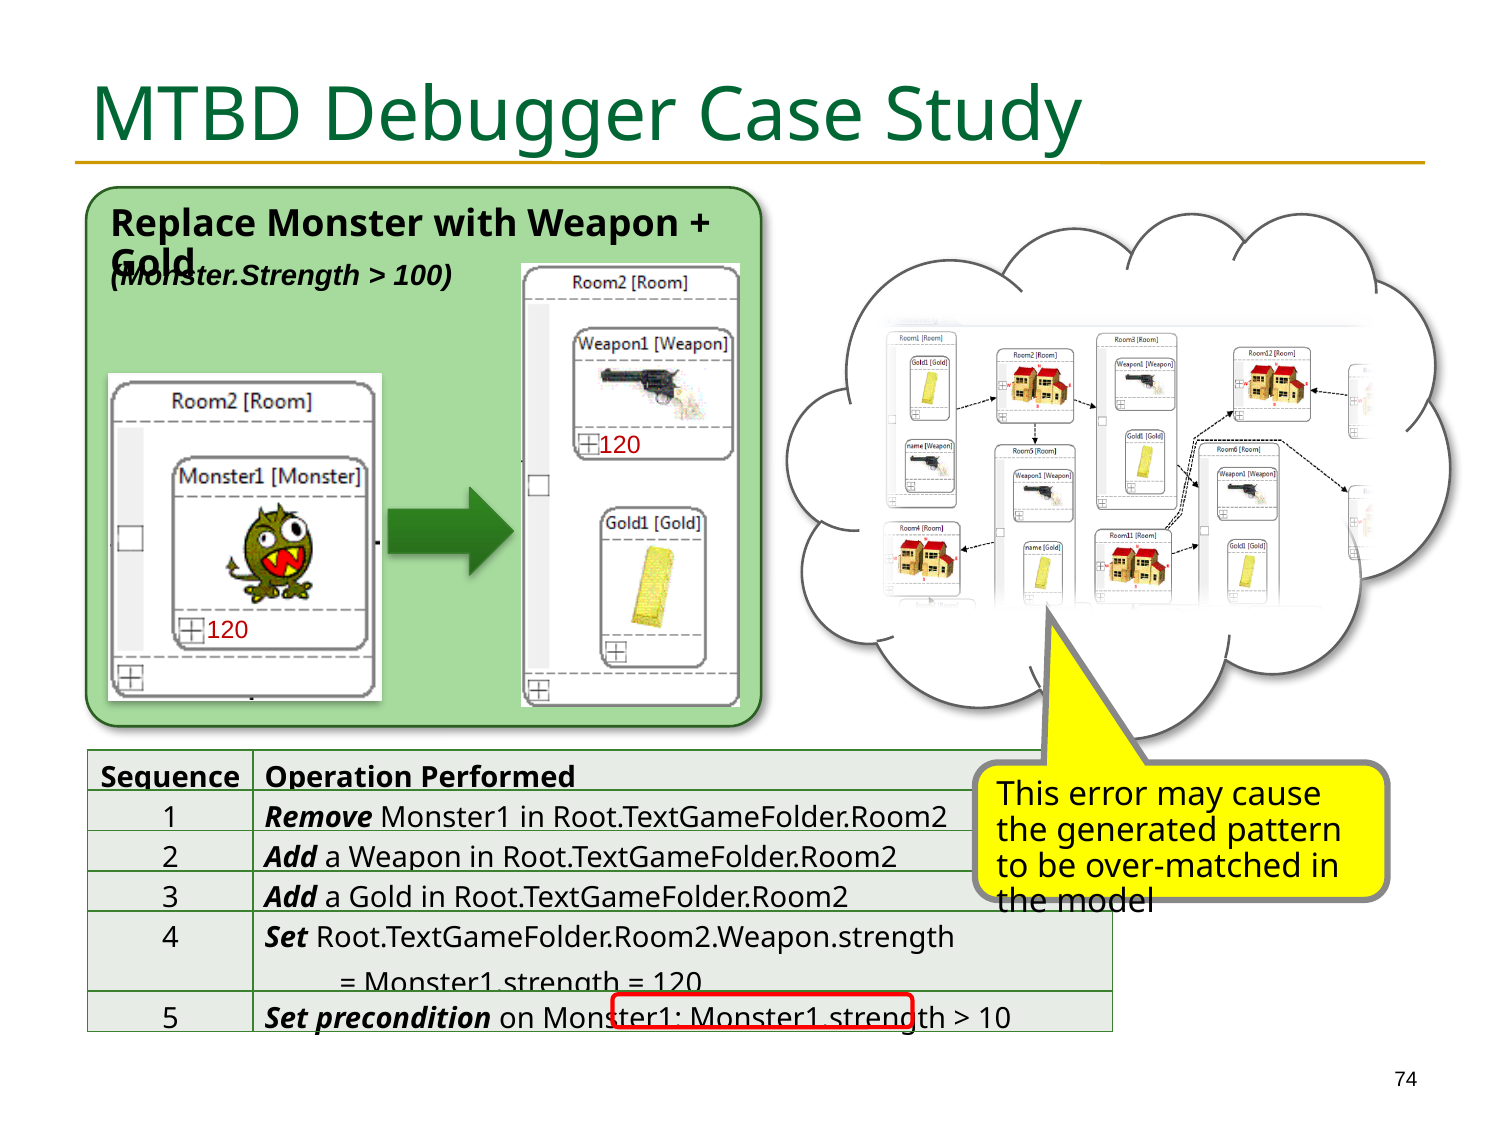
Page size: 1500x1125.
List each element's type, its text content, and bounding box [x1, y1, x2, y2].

table_header Sequence [88, 751, 252, 789]
text_box [612, 994, 913, 1028]
table_header Operation Performed [254, 751, 1044, 789]
table_cell Add a Gold in Root.TextGameFolder.Room2 [254, 872, 1112, 910]
text_box [786, 214, 1451, 708]
title MTBD Debugger Case Study [74, 32, 1426, 163]
table_cell Remove Monster1 in Root.TextGameFolder.Room2 [254, 791, 975, 830]
table_cell 4 [88, 912, 252, 990]
table_cell 5 [88, 992, 252, 1031]
text_box This error may cause the generated pattern to be over-matched in the model [975, 622, 1388, 900]
table_cell Add a Weapon in Root.TextGameFolder.Room2 [254, 831, 975, 870]
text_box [85, 187, 762, 727]
text_box [1055, 622, 1352, 740]
slide_number 74 [1379, 1048, 1442, 1099]
table_cell 2 [88, 831, 252, 870]
picture [874, 312, 1376, 613]
table_cell Set precondition on Monster1: Monster1.strength > 10 [254, 992, 1112, 1031]
table_cell 3 [88, 872, 252, 910]
table_cell Set Root.TextGameFolder.Room2.Weapon.strength = Monster1.strength = 120 [254, 912, 1112, 990]
table_cell 1 [88, 791, 252, 830]
